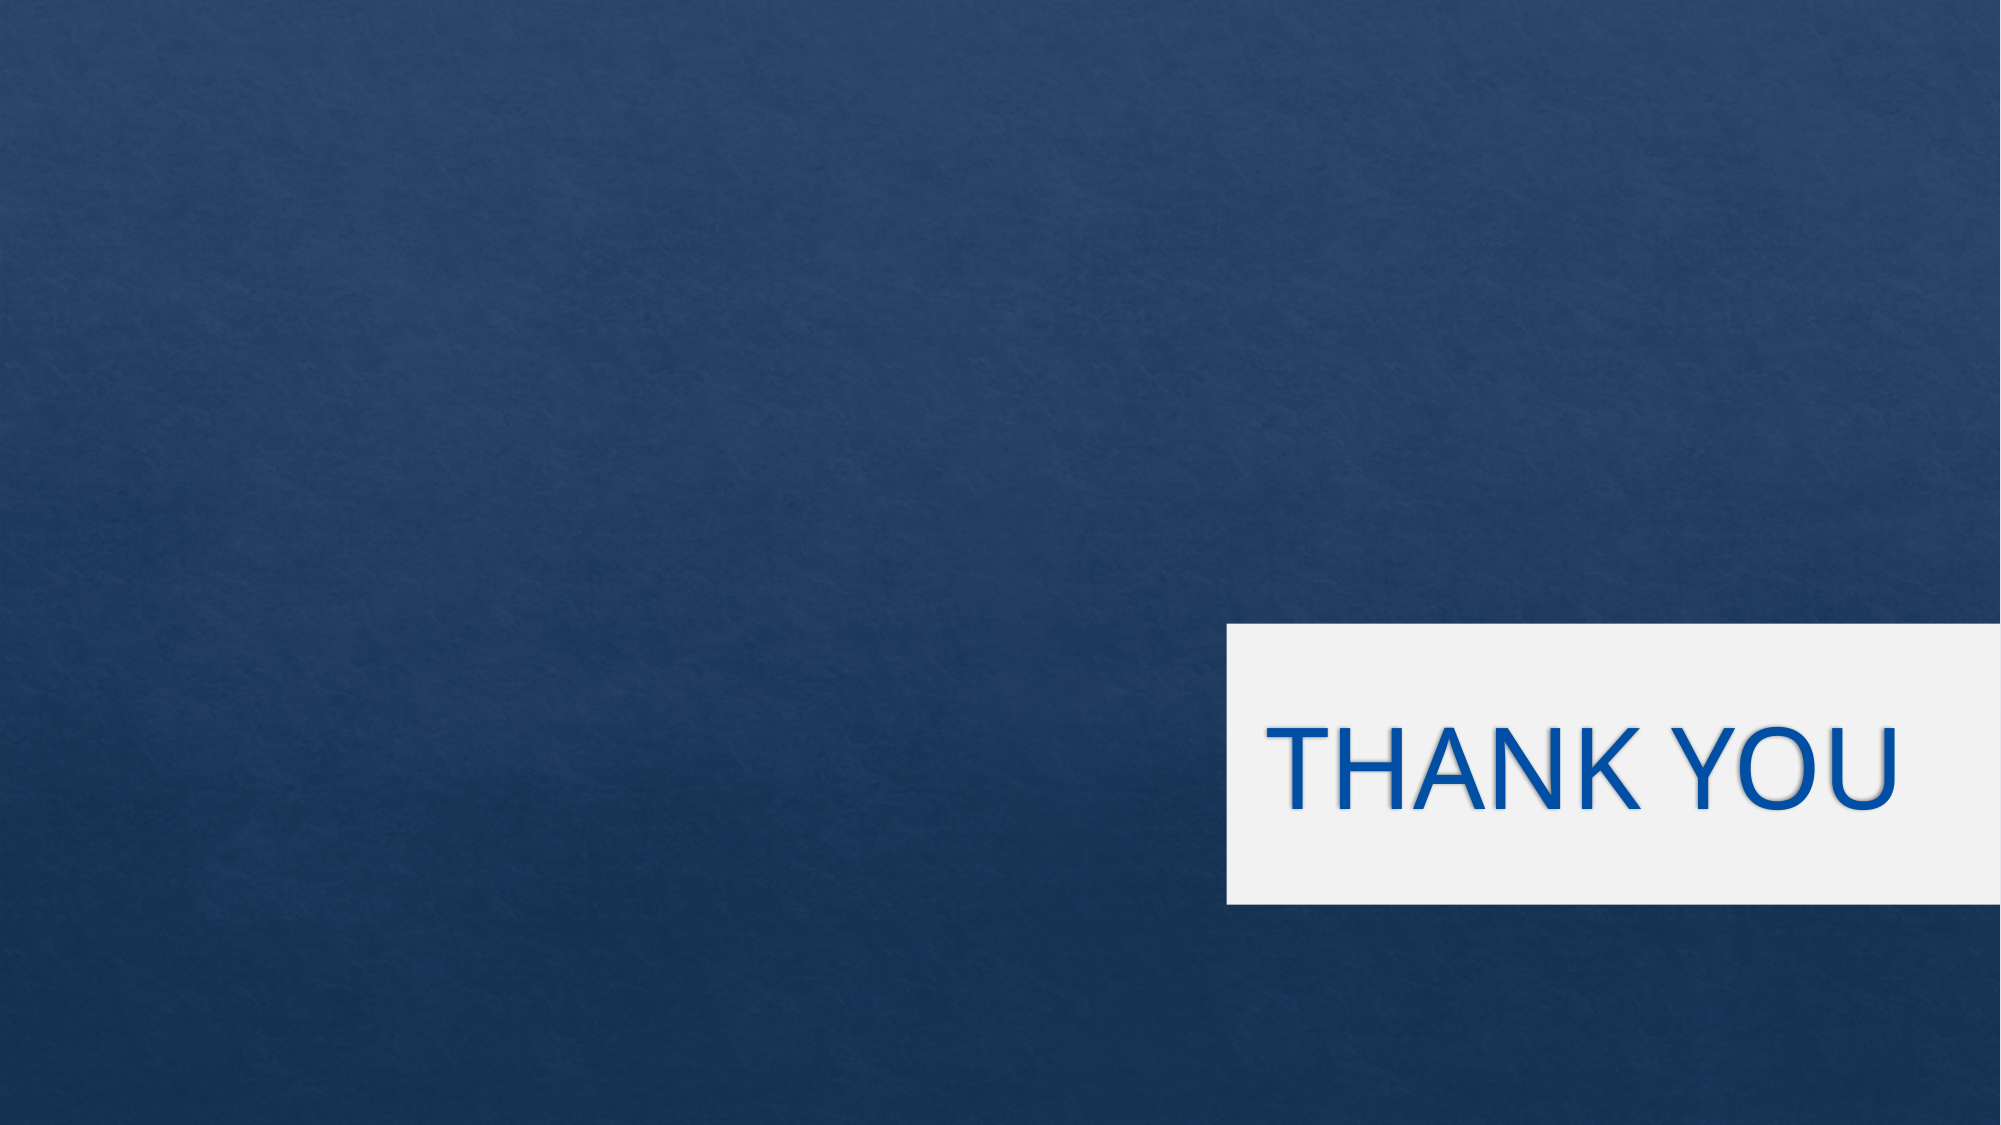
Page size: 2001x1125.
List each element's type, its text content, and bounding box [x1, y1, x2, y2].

title THANK YOU [1226, 646, 1946, 882]
text_box [1225, 622, 2000, 906]
